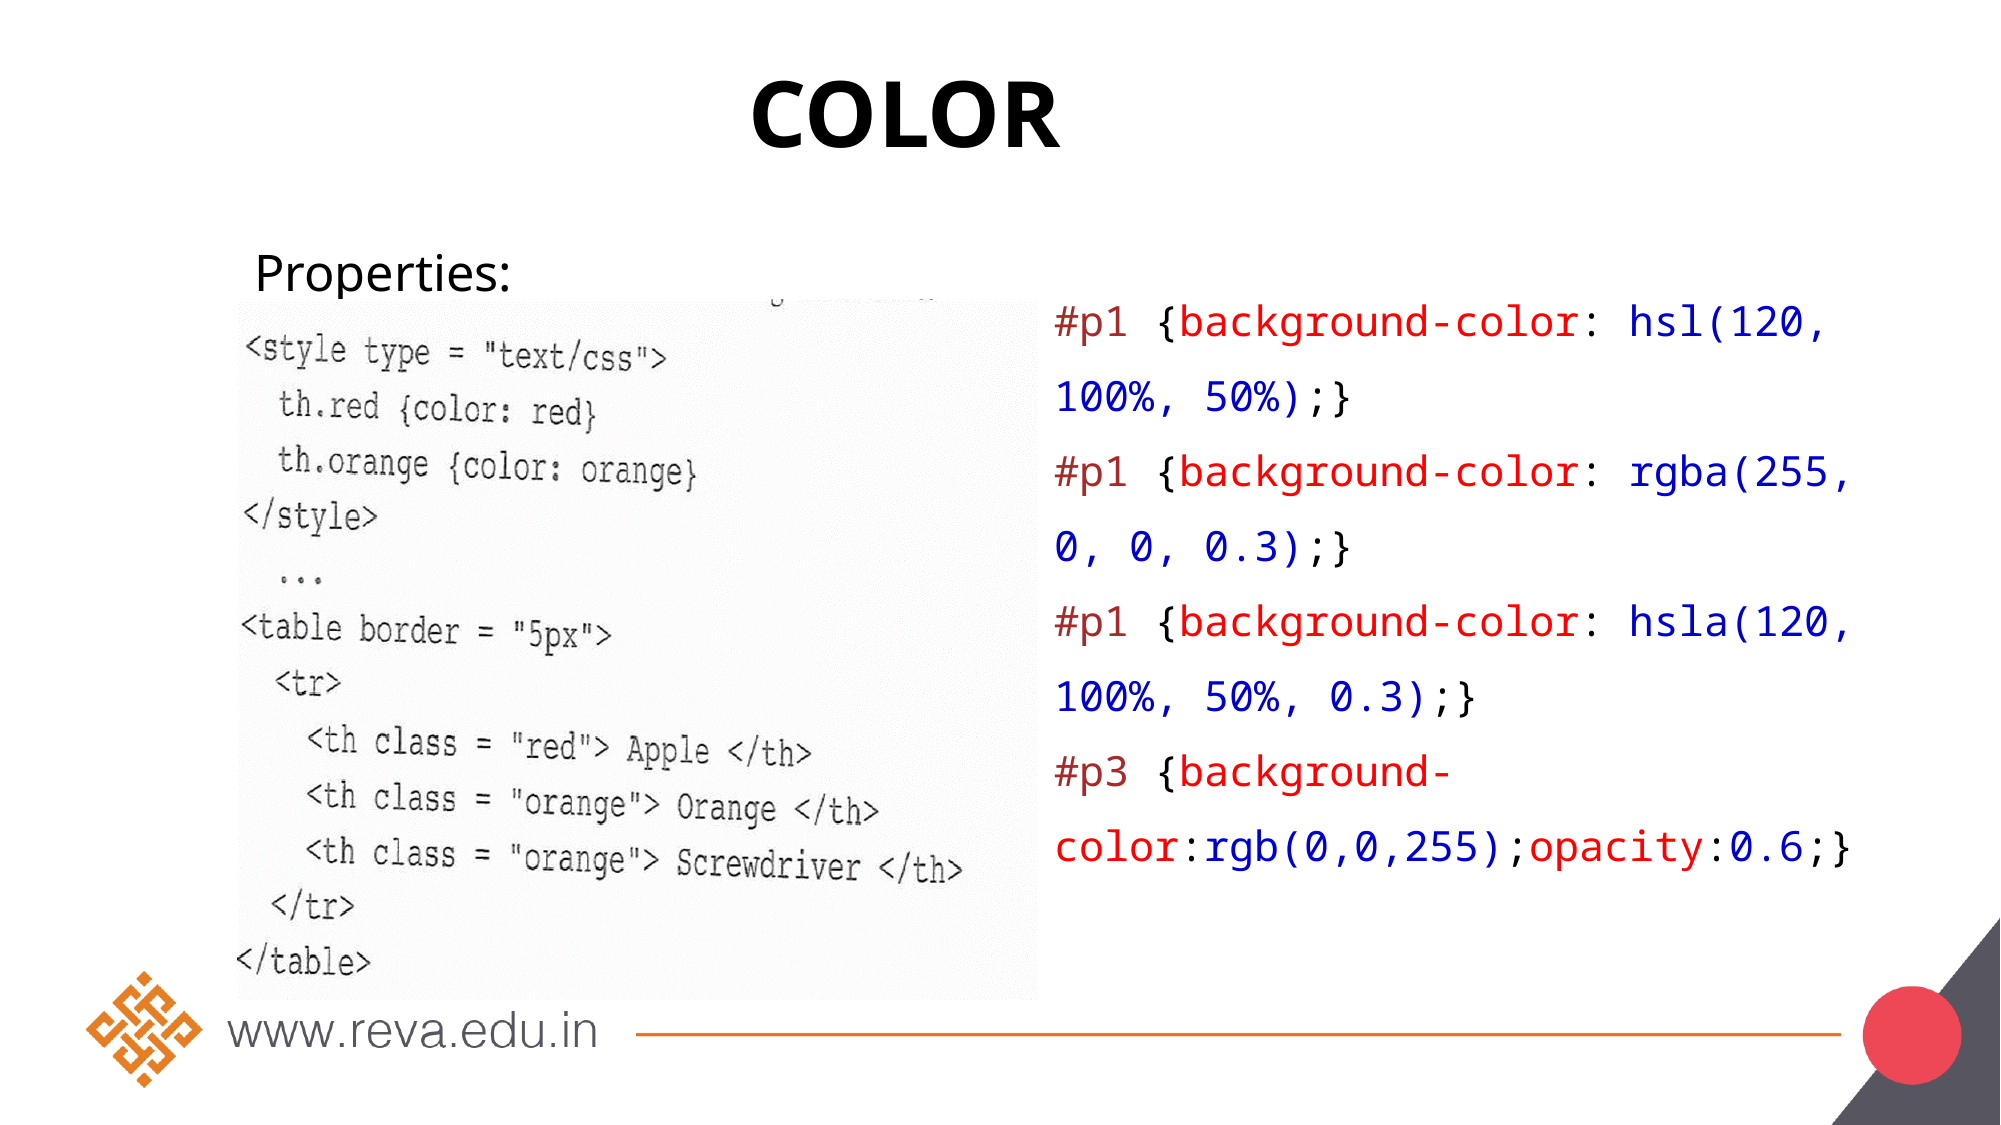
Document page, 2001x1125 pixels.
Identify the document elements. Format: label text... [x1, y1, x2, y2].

title color [97, 61, 1713, 134]
text_box #p1 {background-color: hsl(120, 100%, 50%);} #p1 {background-color: rgba(255, 0, 0, 0.3);} #p1 {background-color: hsla(120, 100%, 50%, 0.3);} #p3 {background-color:rgb(0,0,255);opacity:0.6;} [1039, 262, 1900, 878]
picture [0, 0, 2000, 1125]
text_box Properties: [239, 203, 1677, 309]
